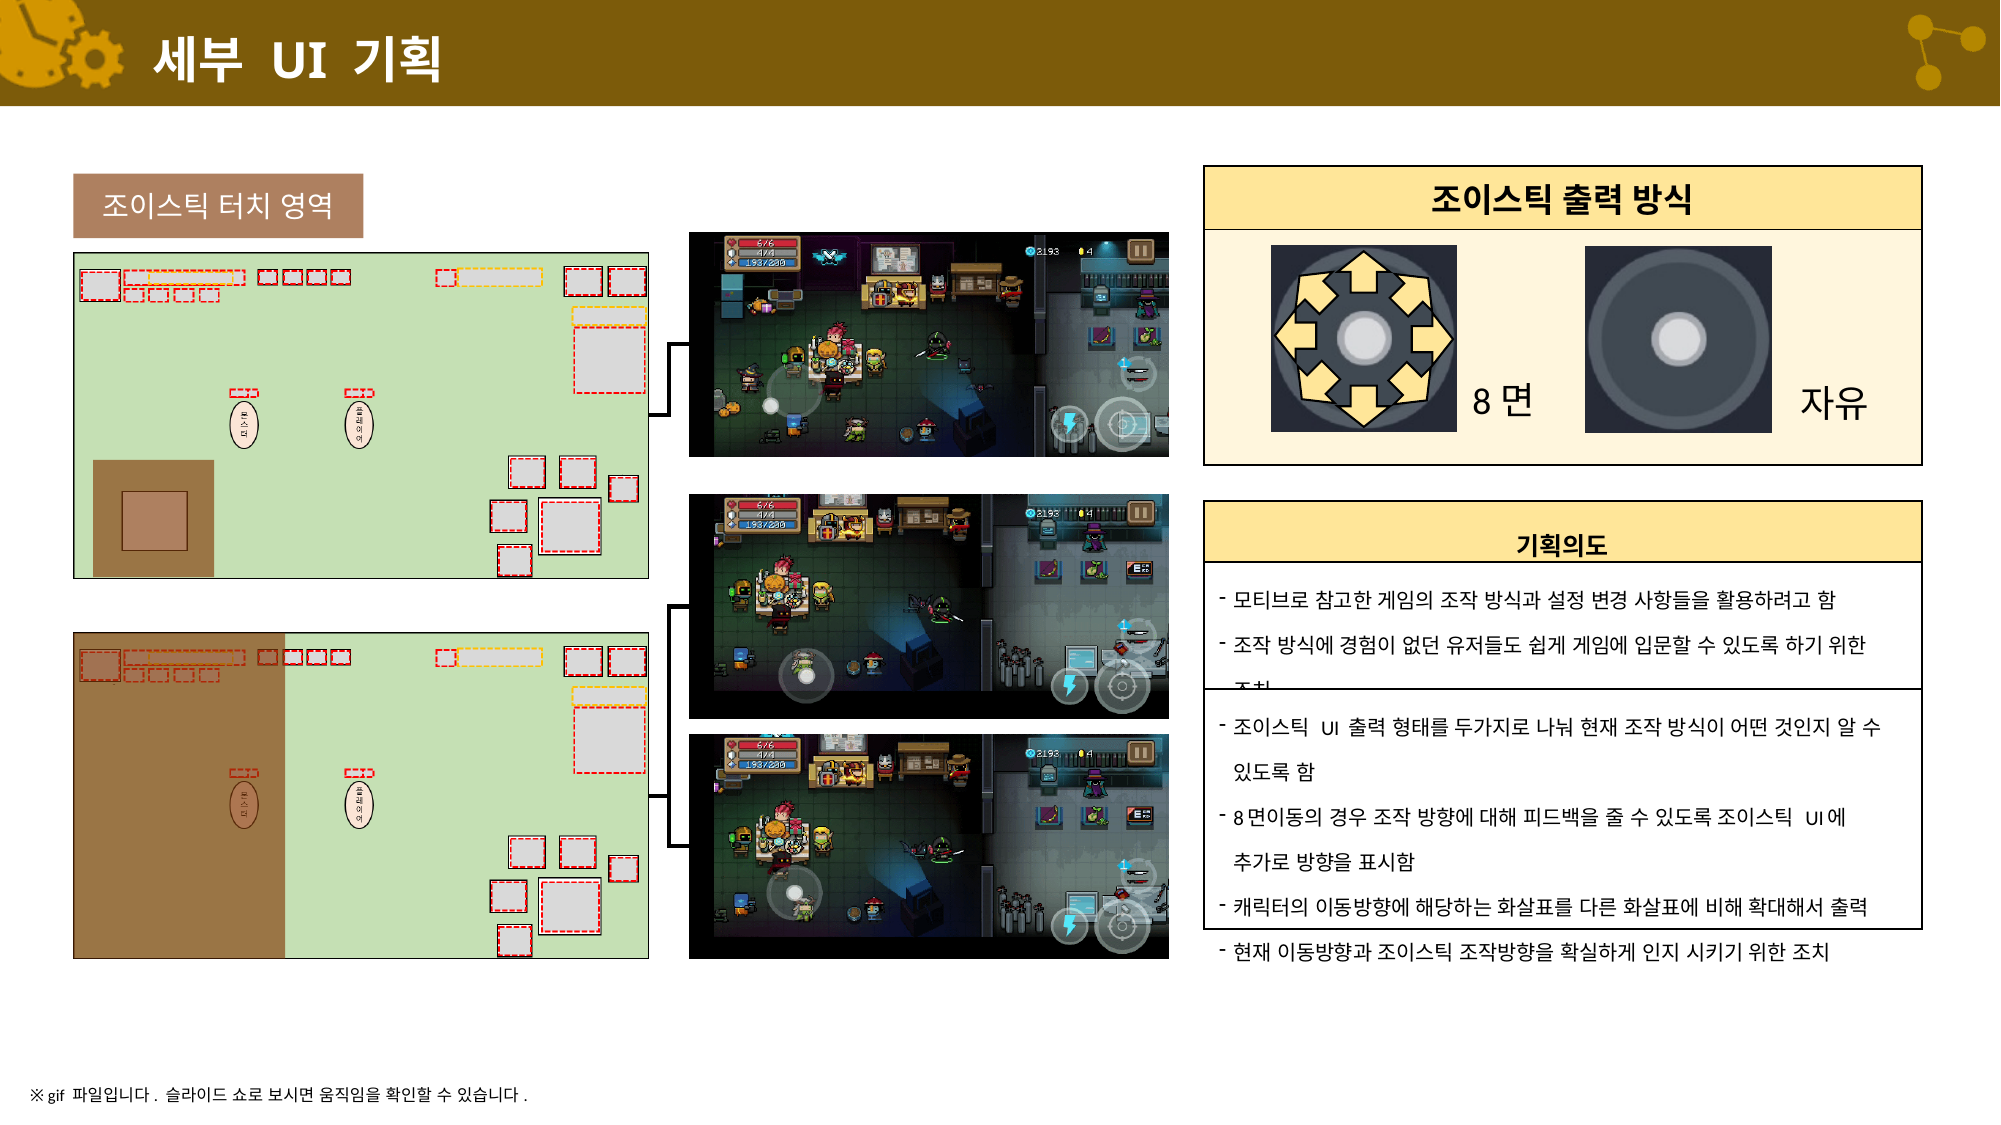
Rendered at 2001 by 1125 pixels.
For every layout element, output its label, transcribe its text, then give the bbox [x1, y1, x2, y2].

table_header 조이스틱 출력 방식 [1205, 167, 1921, 229]
text_box 조이스틱 터치 영역 [72, 173, 365, 239]
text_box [73, 252, 649, 579]
table_cell 모티브로 참고한 게임의 조작 방식과 설정 변경 사항들을 활용하려고 함 조작 방식에 경험이 없던 유저들도 쉽게 게임에 입문할 수 있도록 하기 위한 조치 [1205, 563, 1921, 688]
text_box 자유 [1772, 372, 1899, 432]
title 세부 UI 기획 [137, 23, 1863, 102]
table_header 기획의도 [1205, 502, 1921, 561]
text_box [1271, 245, 1457, 432]
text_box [648, 344, 690, 416]
picture [689, 734, 1169, 959]
picture [0, 0, 129, 96]
picture [1585, 246, 1772, 433]
picture [689, 231, 1169, 457]
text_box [648, 606, 690, 795]
picture [689, 494, 1169, 719]
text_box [73, 632, 649, 959]
text_box 8면 [1457, 369, 1585, 429]
text_box ※ gif 파일입니다. 슬라이드 쇼로 보시면 움직임을 확인할 수 있습니다. [15, 1077, 551, 1113]
table_cell [1205, 230, 1921, 464]
table_cell 조이스틱 UI 출력 형태를 두가지로 나눠 현재 조작 방식이 어떤 것인지 알 수 있도록 함 8면이동의 경우 조작 방향에 대해 피드백을 줄 수 있도록 조이스틱 UI에 추가로 방향을 표시함 캐릭터의 이동방향에 해당하는 화살표를 다른 화살표에 비해 확대해서 출력 현재 이동방향과 조이스틱 조작방향을 확실하게 인지 시키기 위한 조치 [1205, 690, 1921, 928]
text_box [648, 795, 690, 847]
